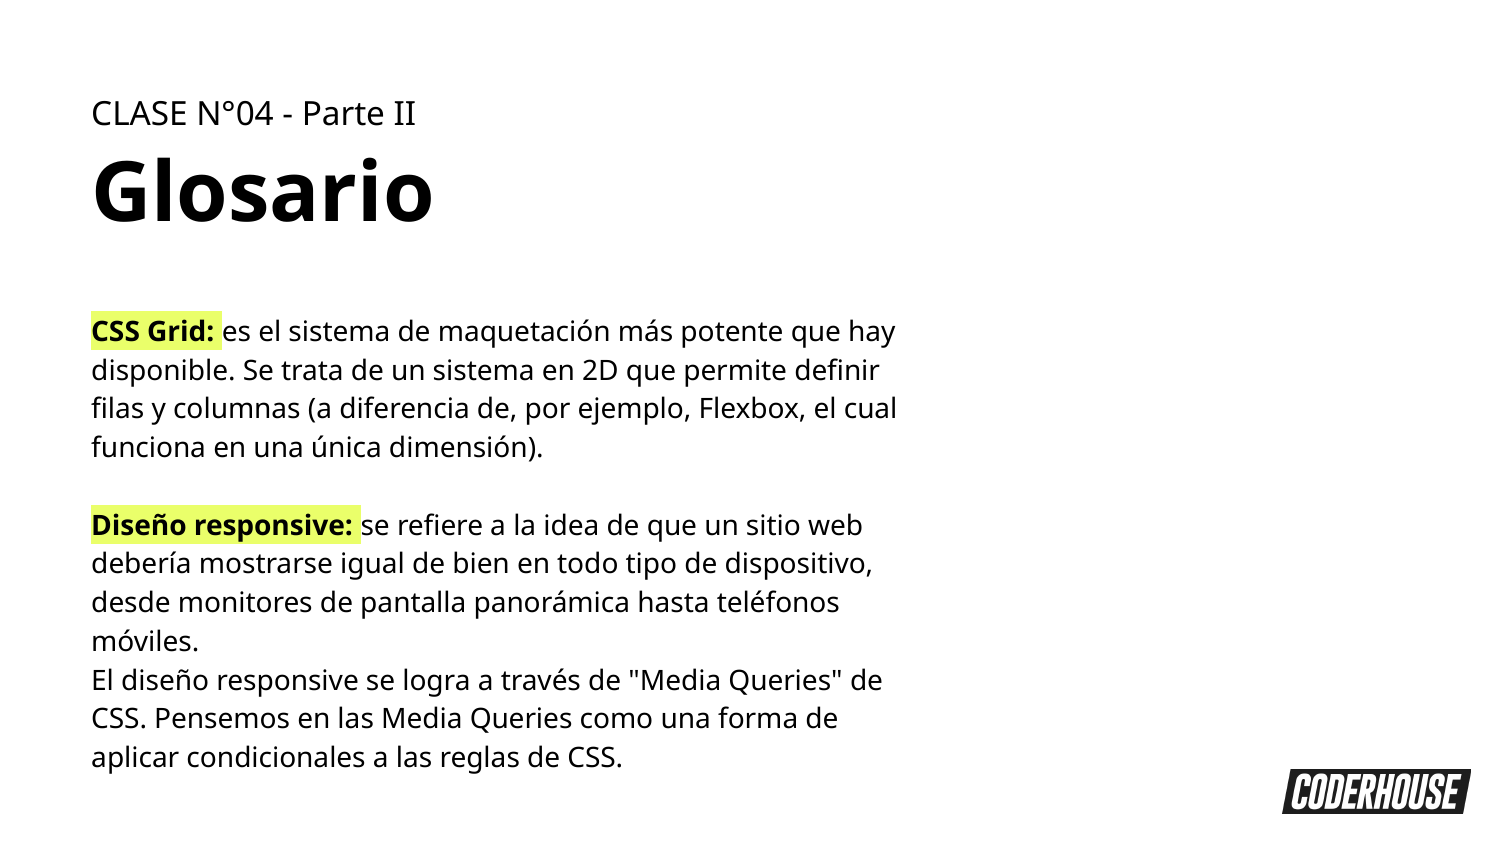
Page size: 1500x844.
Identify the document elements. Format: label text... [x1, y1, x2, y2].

text_box Glosario [76, 134, 1412, 255]
text_box [741, 293, 1371, 358]
picture [1281, 769, 1471, 814]
text_box CSS Grid: es el sistema de maquetación más potente que hay disponible. Se trata de un sistema en 2D que permite definir filas y columnas (a diferencia de, por ejemplo, Flexbox, el cual funciona en una única dimensión). Diseño responsive: se refiere a la idea de que un sitio web debería mostrarse igual de bien en todo tipo de dispositivo, desde monitores de pantalla panorámica hasta teléfonos móviles. El diseño responsive se logra a través de "Media Queries" de CSS. Pensemos en las Media Queries como una forma de aplicar condicionales a las reglas de CSS. [76, 293, 922, 789]
text_box CLASE N°04 - Parte II [76, 76, 481, 134]
